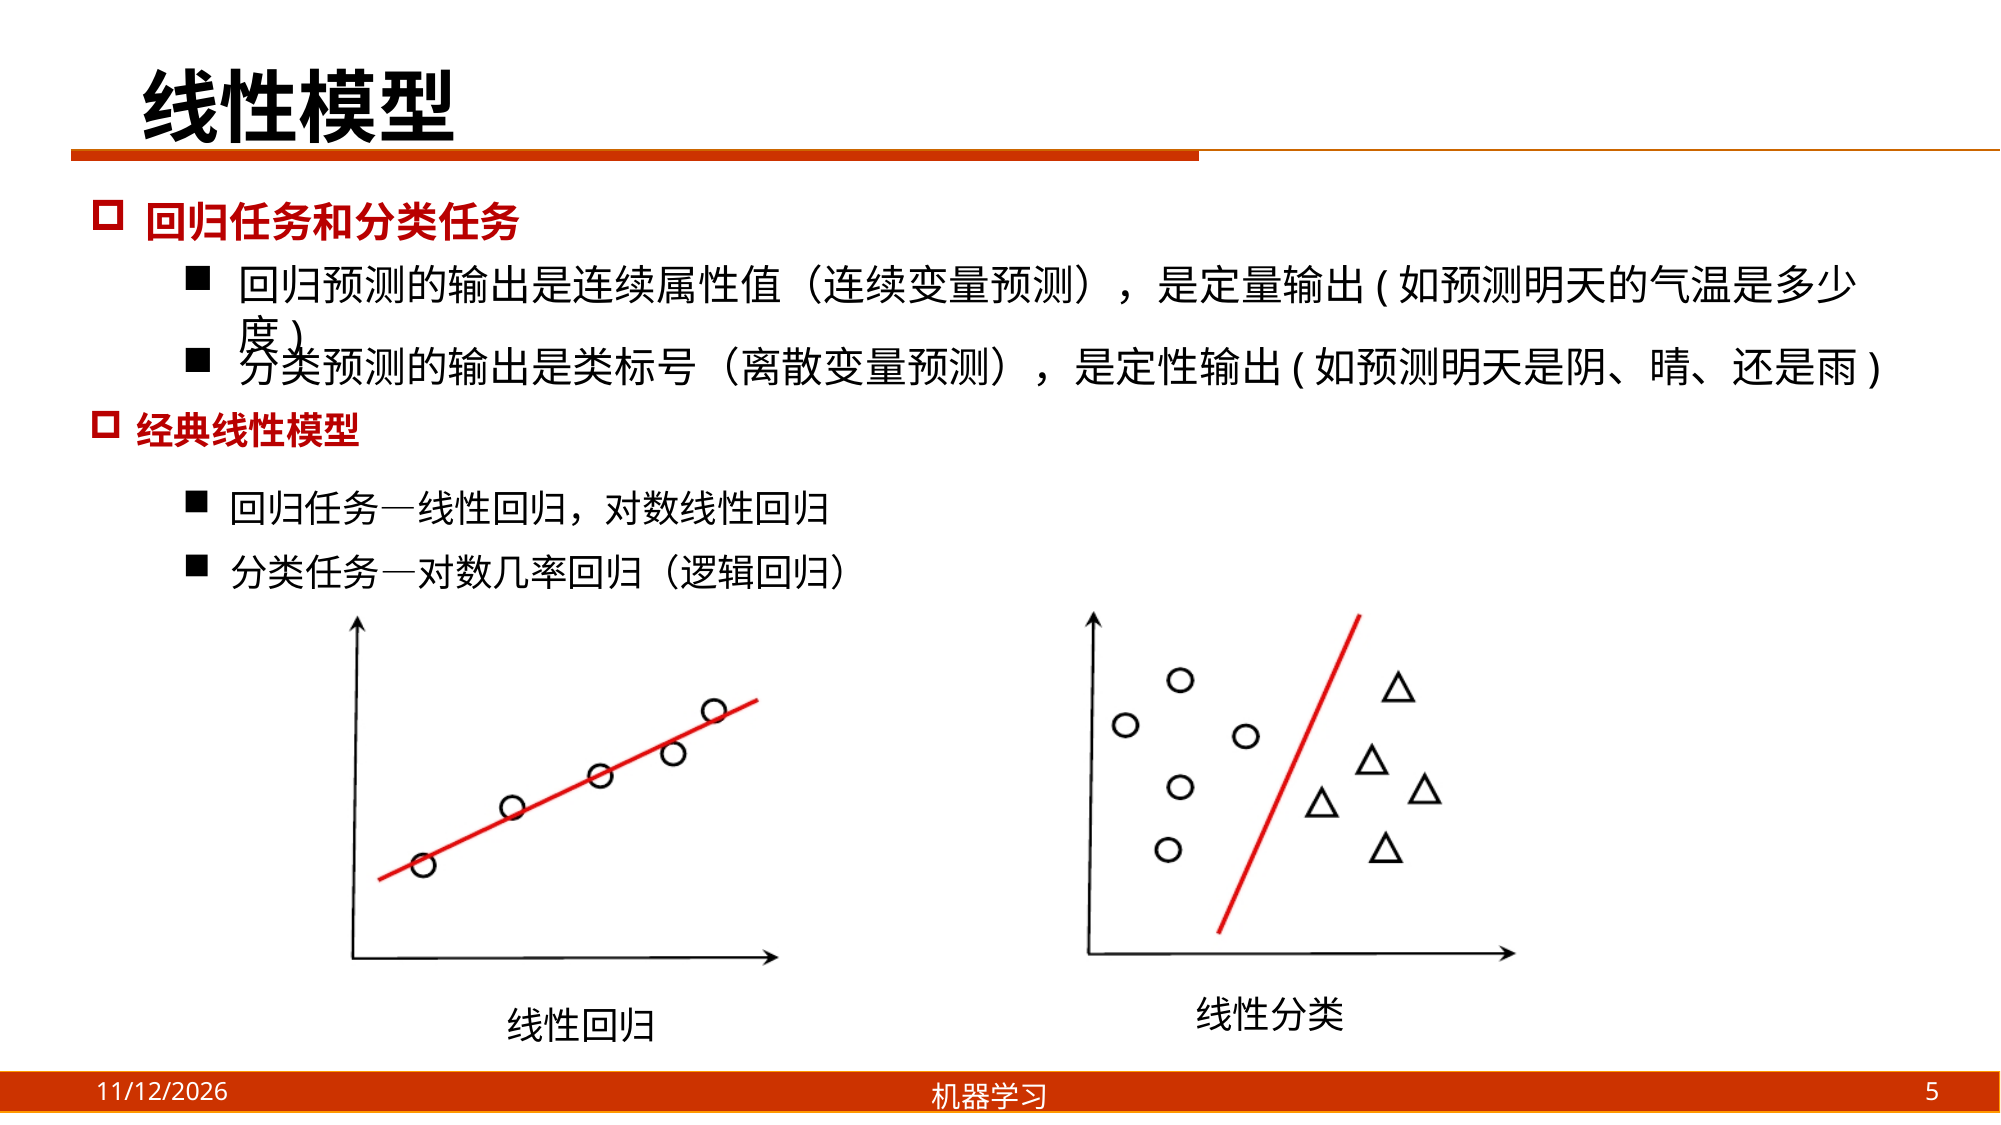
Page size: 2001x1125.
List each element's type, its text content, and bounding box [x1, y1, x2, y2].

text_box 分类预测的输出是类标号（离散变量预测），是定性输出(如预测明天是阴、晴、还是雨) [167, 333, 2000, 399]
slide_number 5 [1505, 1074, 1940, 1113]
text_box 分类任务—对数几率回归（逻辑回归） [168, 541, 883, 601]
text_box 回归预测的输出是连续属性值（连续变量预测），是定量输出(如预测明天的气温是多少度) [167, 251, 1904, 367]
picture [1083, 610, 1518, 963]
picture [347, 614, 781, 967]
text_box 线性分类 [1195, 1000, 1352, 1037]
text_box 回归任务和分类任务 [74, 188, 537, 253]
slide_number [95, 1074, 530, 1115]
text_box 经典线性模型 [74, 399, 377, 460]
text_box 线性回归 [506, 1010, 663, 1047]
text_box 回归任务—线性回归，对数线性回归 [168, 477, 845, 537]
text_box 线性模型 [125, 50, 1876, 150]
